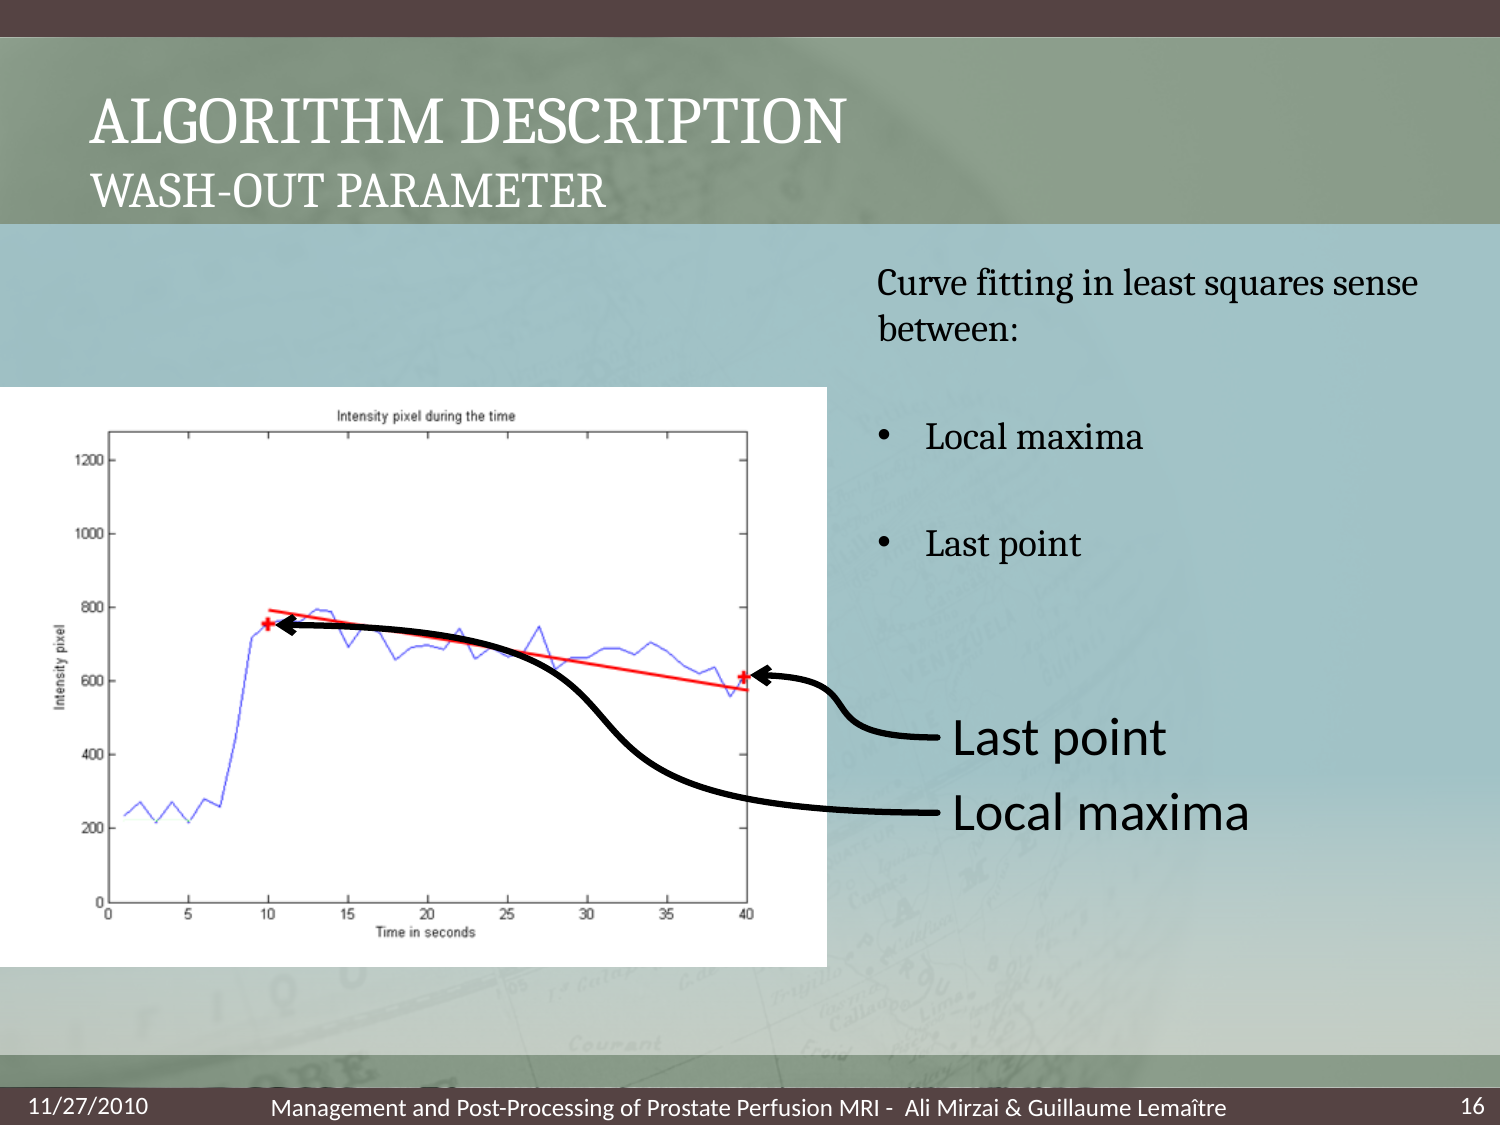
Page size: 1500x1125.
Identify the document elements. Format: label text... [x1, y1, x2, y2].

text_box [274, 624, 938, 813]
text_box Local maxima [937, 769, 1500, 849]
list Curve fitting in least squares sense between: Local maxima Last point [862, 249, 1463, 575]
slide_number 16 [1362, 1087, 1500, 1121]
text_box Last point [943, 694, 1500, 769]
title Algorithm description Wash-out parameter [75, 37, 1425, 225]
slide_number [12, 1087, 175, 1121]
footer Management and Post-Processing of Prostate Perfusion MRI - Ali Mirzai & Guillaume Lemaître [231, 1087, 1269, 1125]
picture [0, 387, 827, 967]
